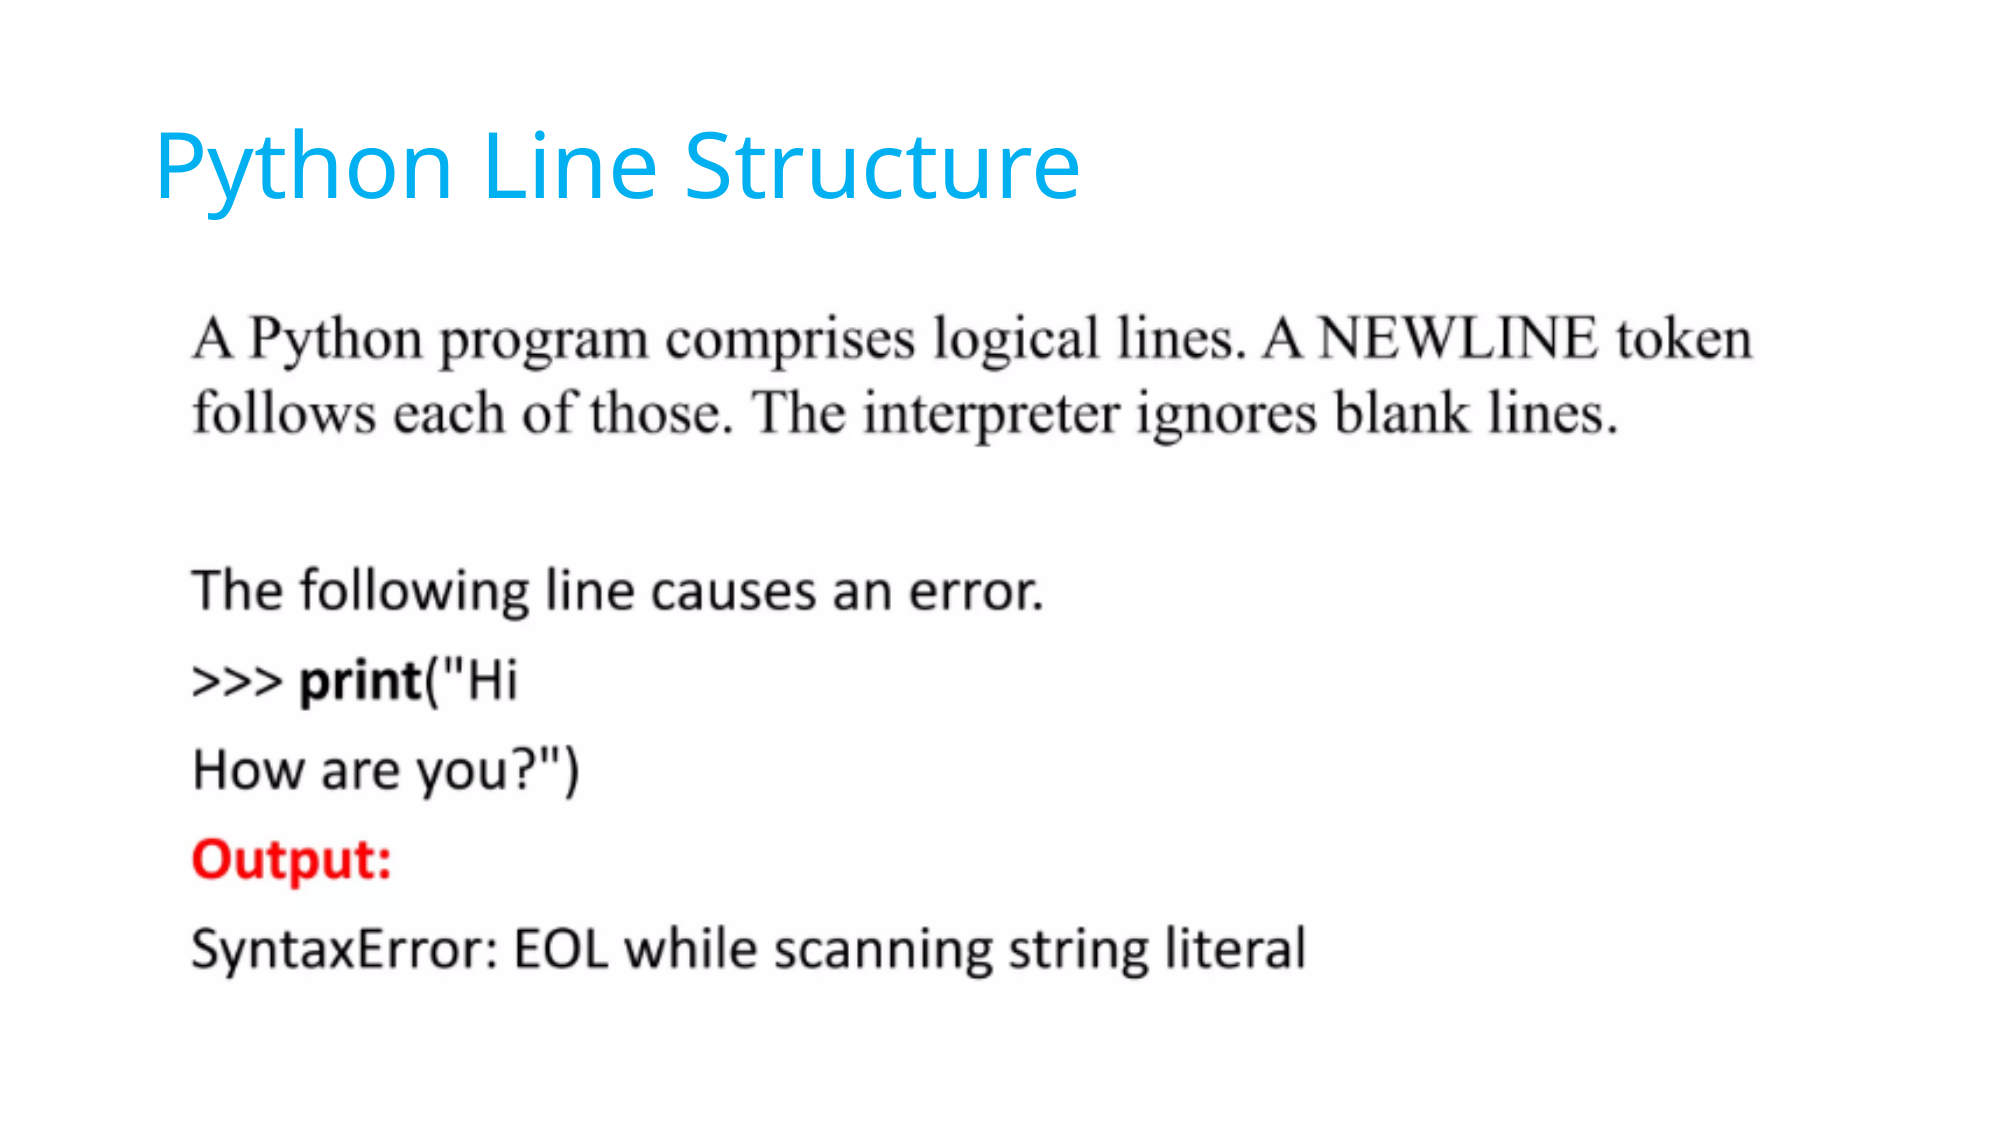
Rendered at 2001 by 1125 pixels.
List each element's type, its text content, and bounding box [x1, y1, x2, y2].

title Python Line Structure [137, 59, 1863, 278]
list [131, 277, 1835, 1021]
